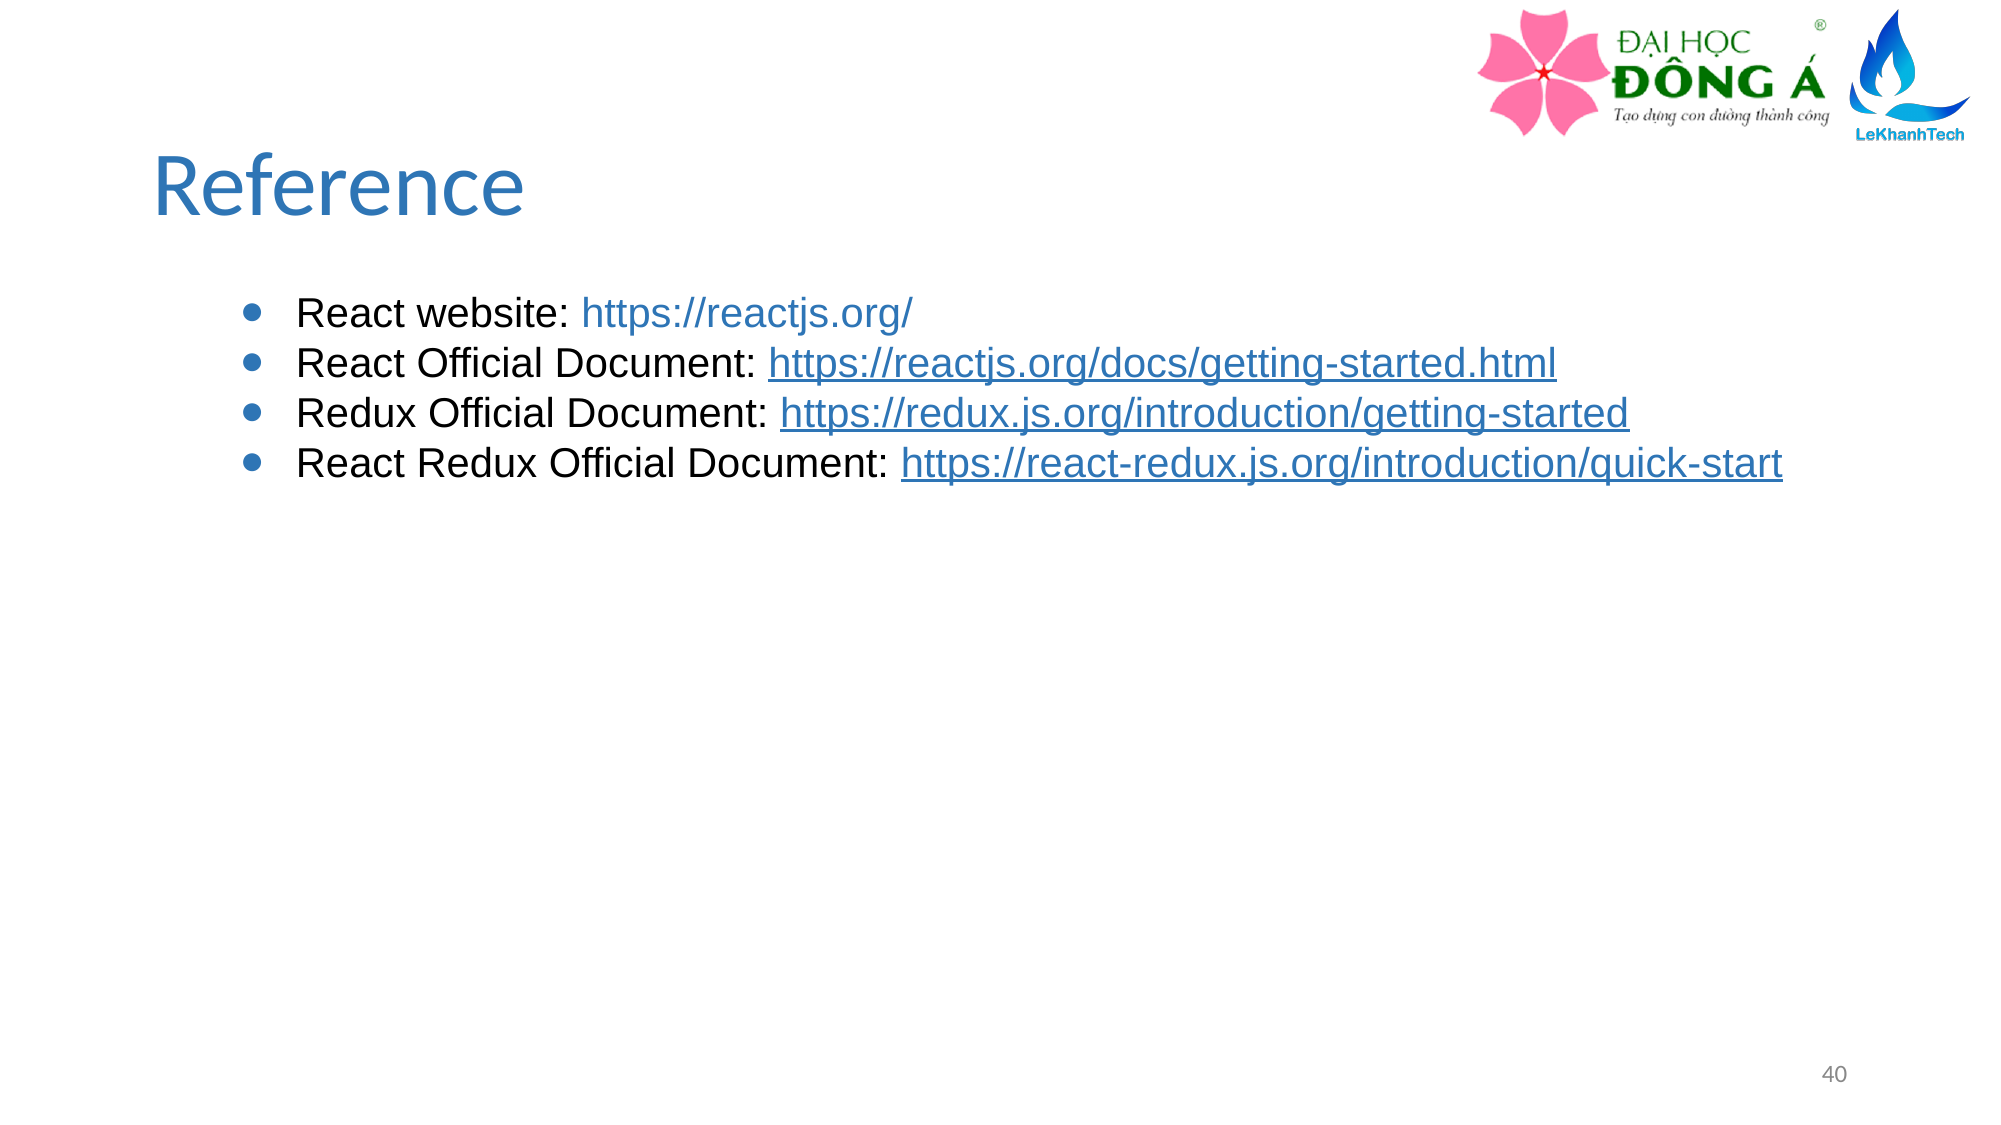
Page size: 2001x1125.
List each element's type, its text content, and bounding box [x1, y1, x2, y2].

title Reference [137, 91, 1863, 280]
text_box React website: https://reactjs.org/ React Official Document: https://reactjs.org/docs/getting-started.html Redux Official Document: https://redux.js.org/introduction/getting-started React Redux Official Document: https://react-redux.js.org/introduction/quick-start [205, 270, 1843, 934]
slide_number 40 [1412, 1042, 1863, 1103]
picture [1465, 5, 1980, 144]
